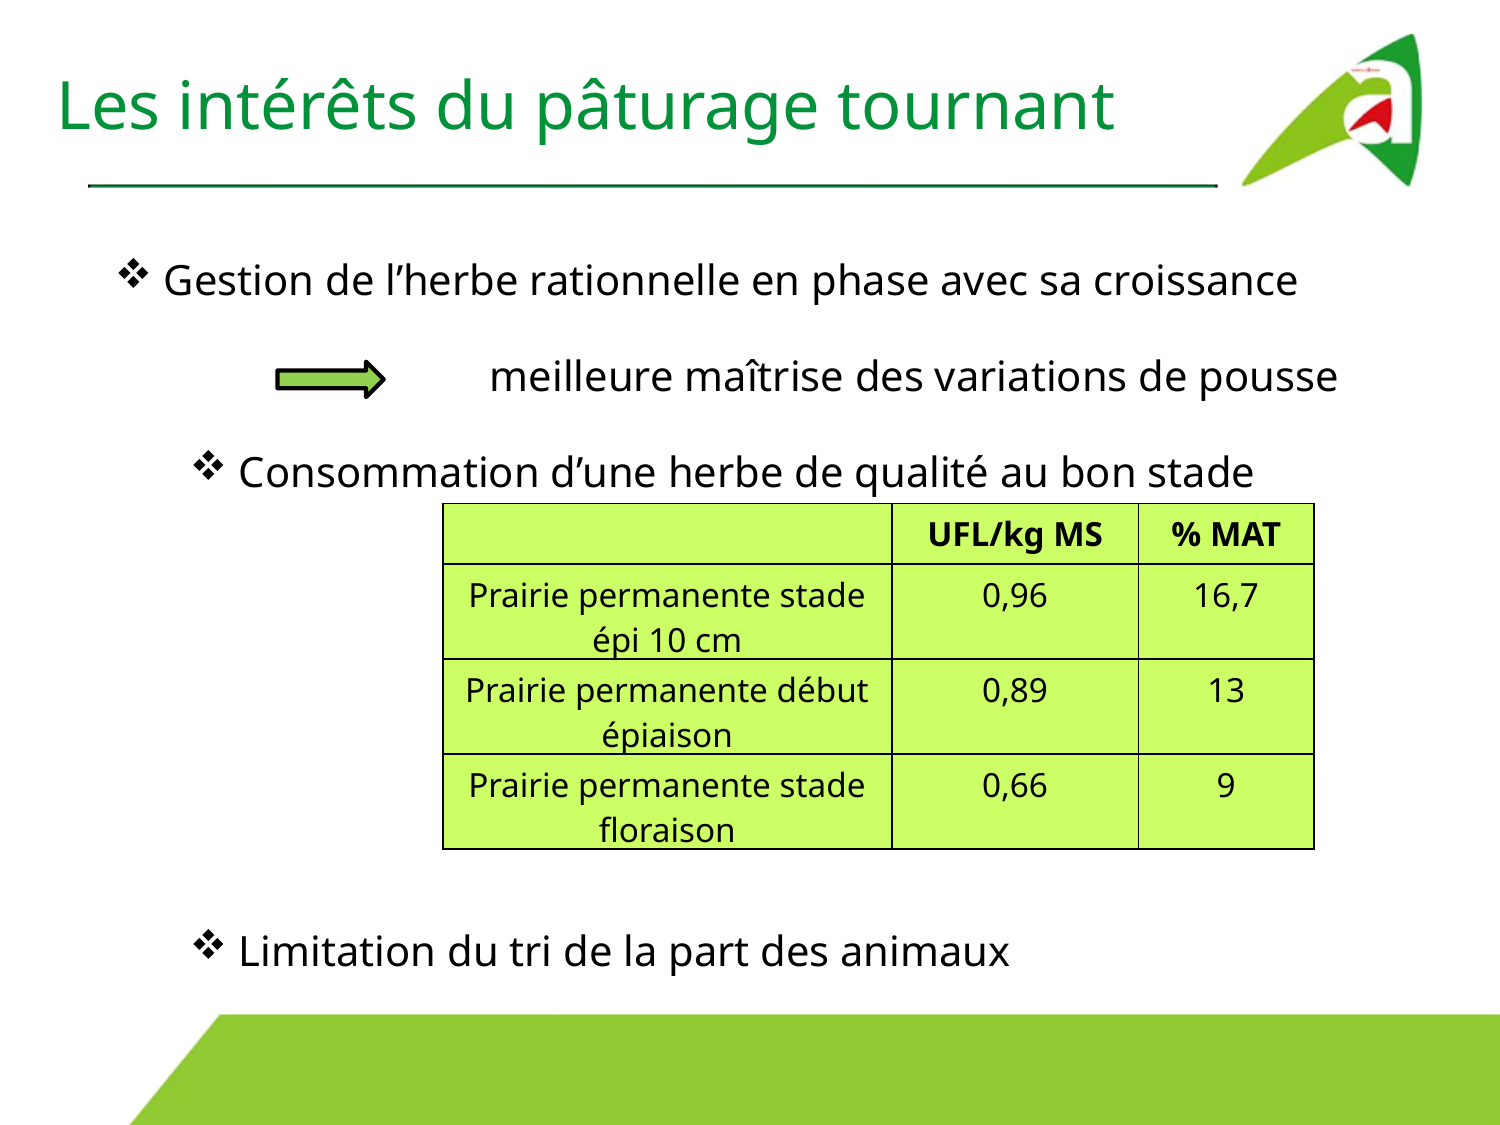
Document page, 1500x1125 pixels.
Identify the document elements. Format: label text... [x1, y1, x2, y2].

text_box Gestion de l’herbe rationnelle en phase avec sa croissance meilleure maîtrise des variations de pousse Consommation d’une herbe de qualité au bon stade Limitation du tri de la part des animaux [100, 221, 1459, 982]
table_cell 0,96 [893, 565, 1138, 658]
table_header % MAT [1139, 504, 1313, 563]
table_cell 13 [1139, 660, 1313, 753]
table_cell 16,7 [1139, 565, 1313, 658]
table_cell 0,66 [893, 755, 1138, 848]
title Les intérêts du pâturage tournant [41, 8, 1317, 197]
table_cell Prairie permanente début épiaison [444, 660, 891, 753]
table_header UFL/kg MS [893, 504, 1138, 563]
table_cell Prairie permanente stade épi 10 cm [444, 565, 891, 658]
picture [88, 34, 1500, 1125]
table_cell Prairie permanente stade floraison [444, 755, 891, 848]
table_header [444, 504, 891, 563]
table_cell 0,89 [893, 660, 1138, 753]
text_box [275, 359, 386, 400]
